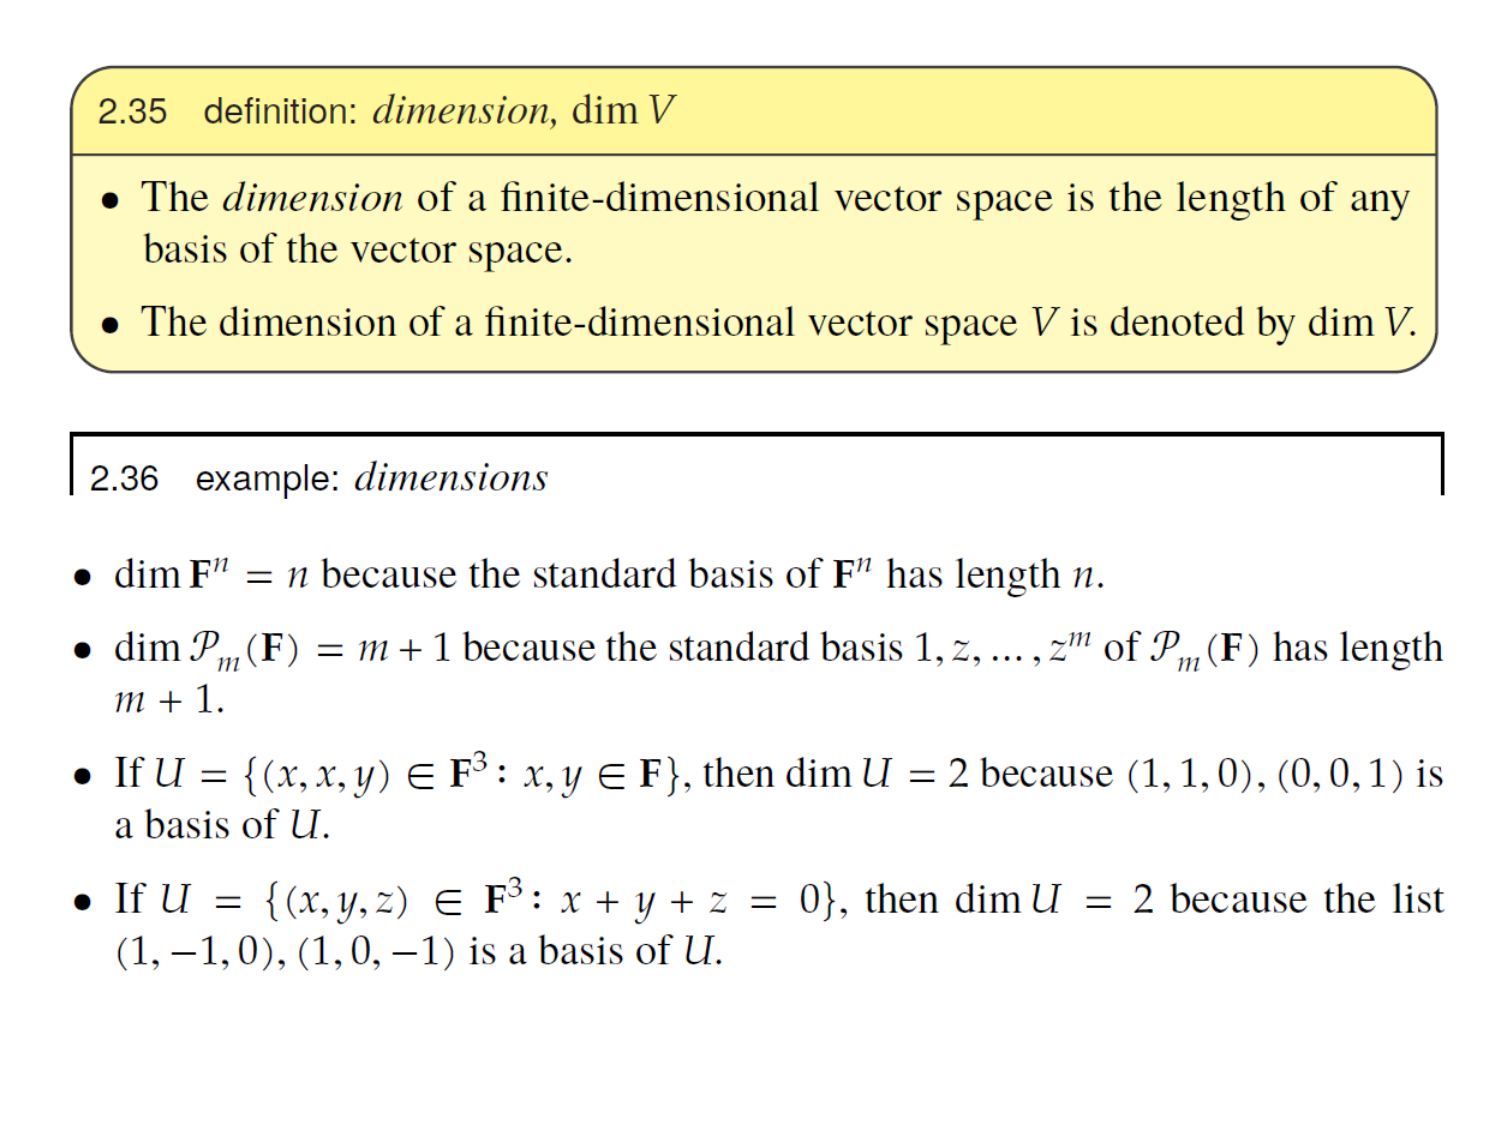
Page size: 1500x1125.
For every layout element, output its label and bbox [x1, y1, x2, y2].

picture [53, 54, 1459, 975]
